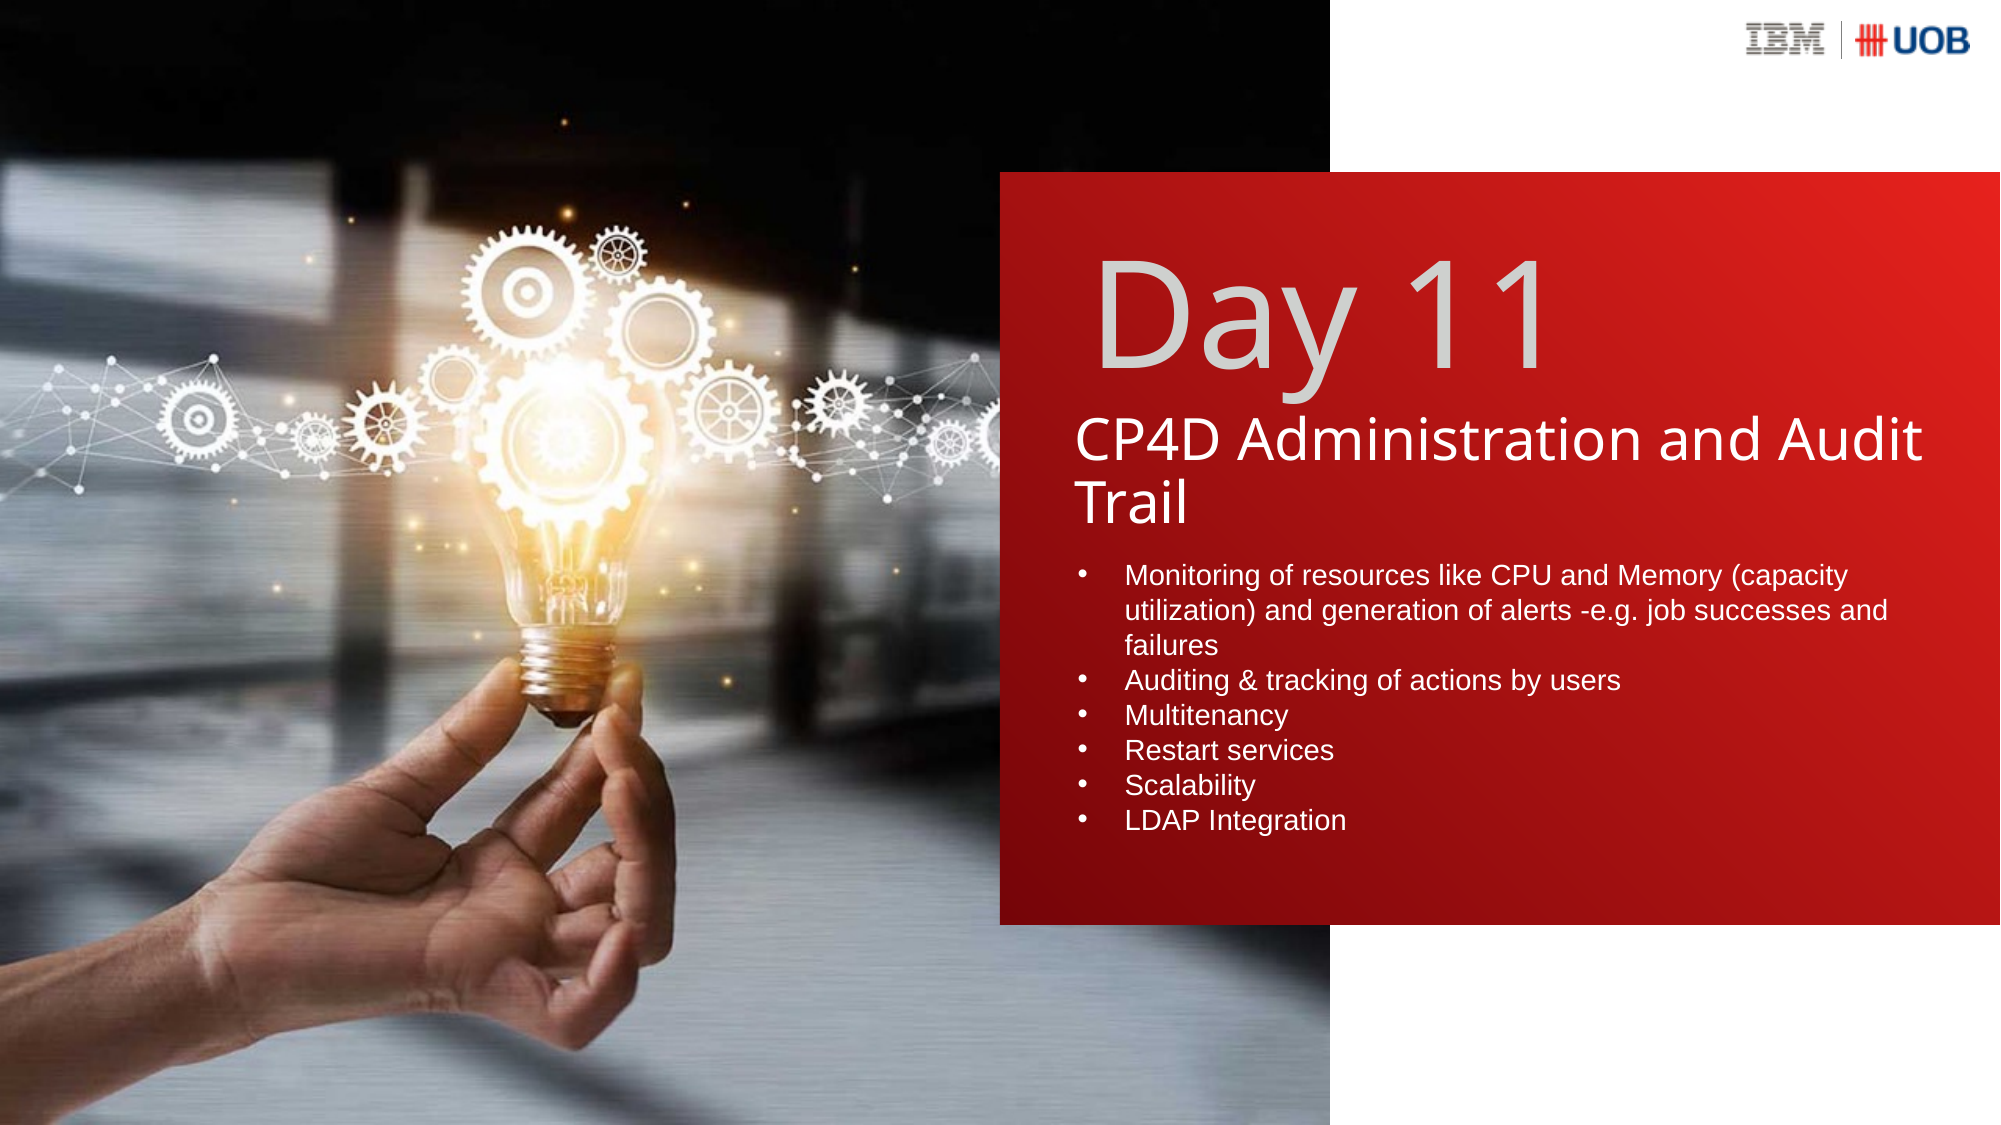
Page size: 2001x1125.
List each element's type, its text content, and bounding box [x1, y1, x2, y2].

text_box [1330, 590, 2000, 926]
text_box Day 11 [1330, 231, 1595, 371]
picture [0, 0, 1330, 1125]
title CP4D Administration and Audit Trail [1330, 403, 2000, 590]
picture [1855, 10, 1970, 71]
text_box [1330, 172, 2000, 403]
text_box Monitoring of resources like CPU and Memory (capacity utilization) and generation of alerts -e.g. job successes and failures Auditing & tracking of actions by users Multitenancy Restart services Scalability LDAP Integration [1330, 548, 1988, 844]
